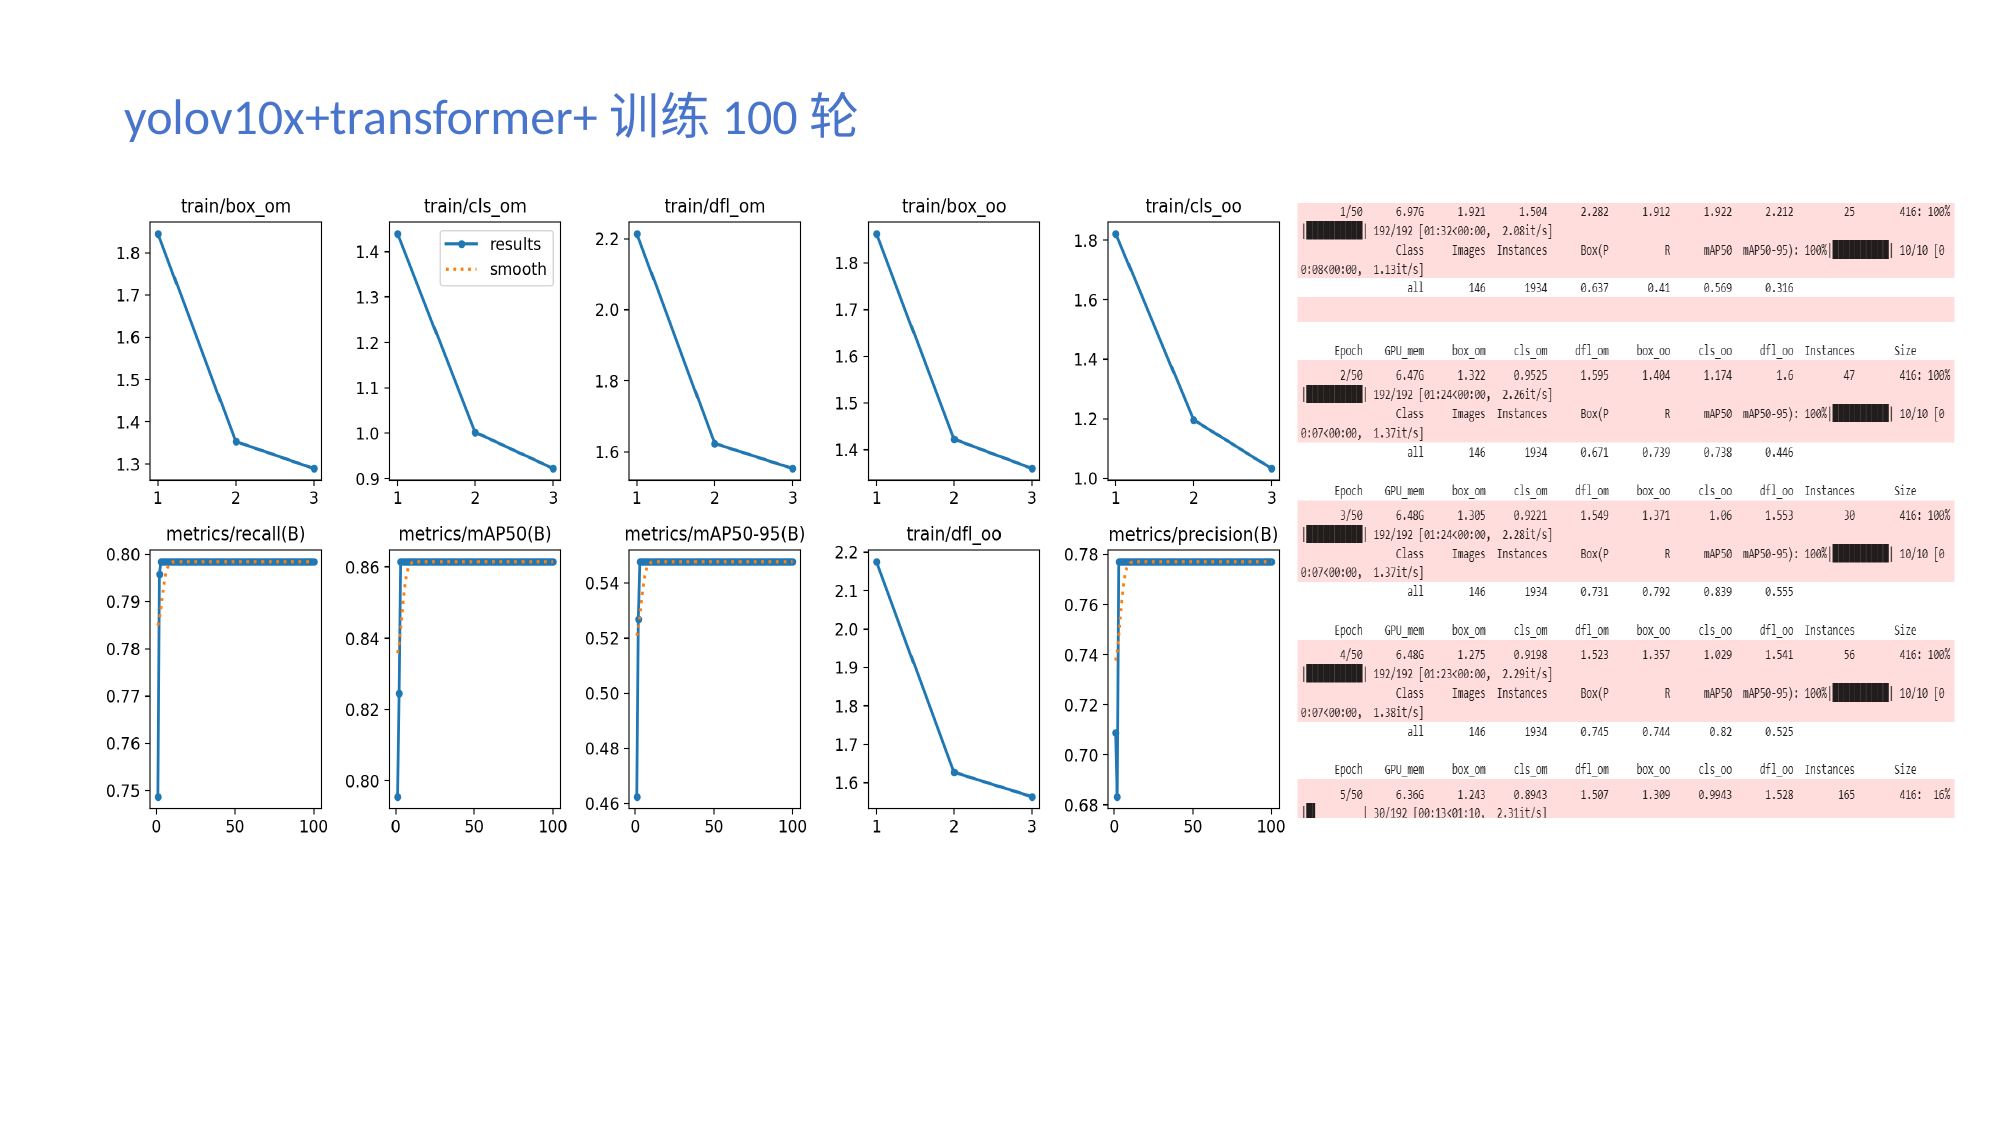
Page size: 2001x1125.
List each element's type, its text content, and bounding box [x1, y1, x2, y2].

picture [88, 178, 1966, 854]
text_box yolov10x+transformer+训练100轮 [109, 77, 1641, 152]
